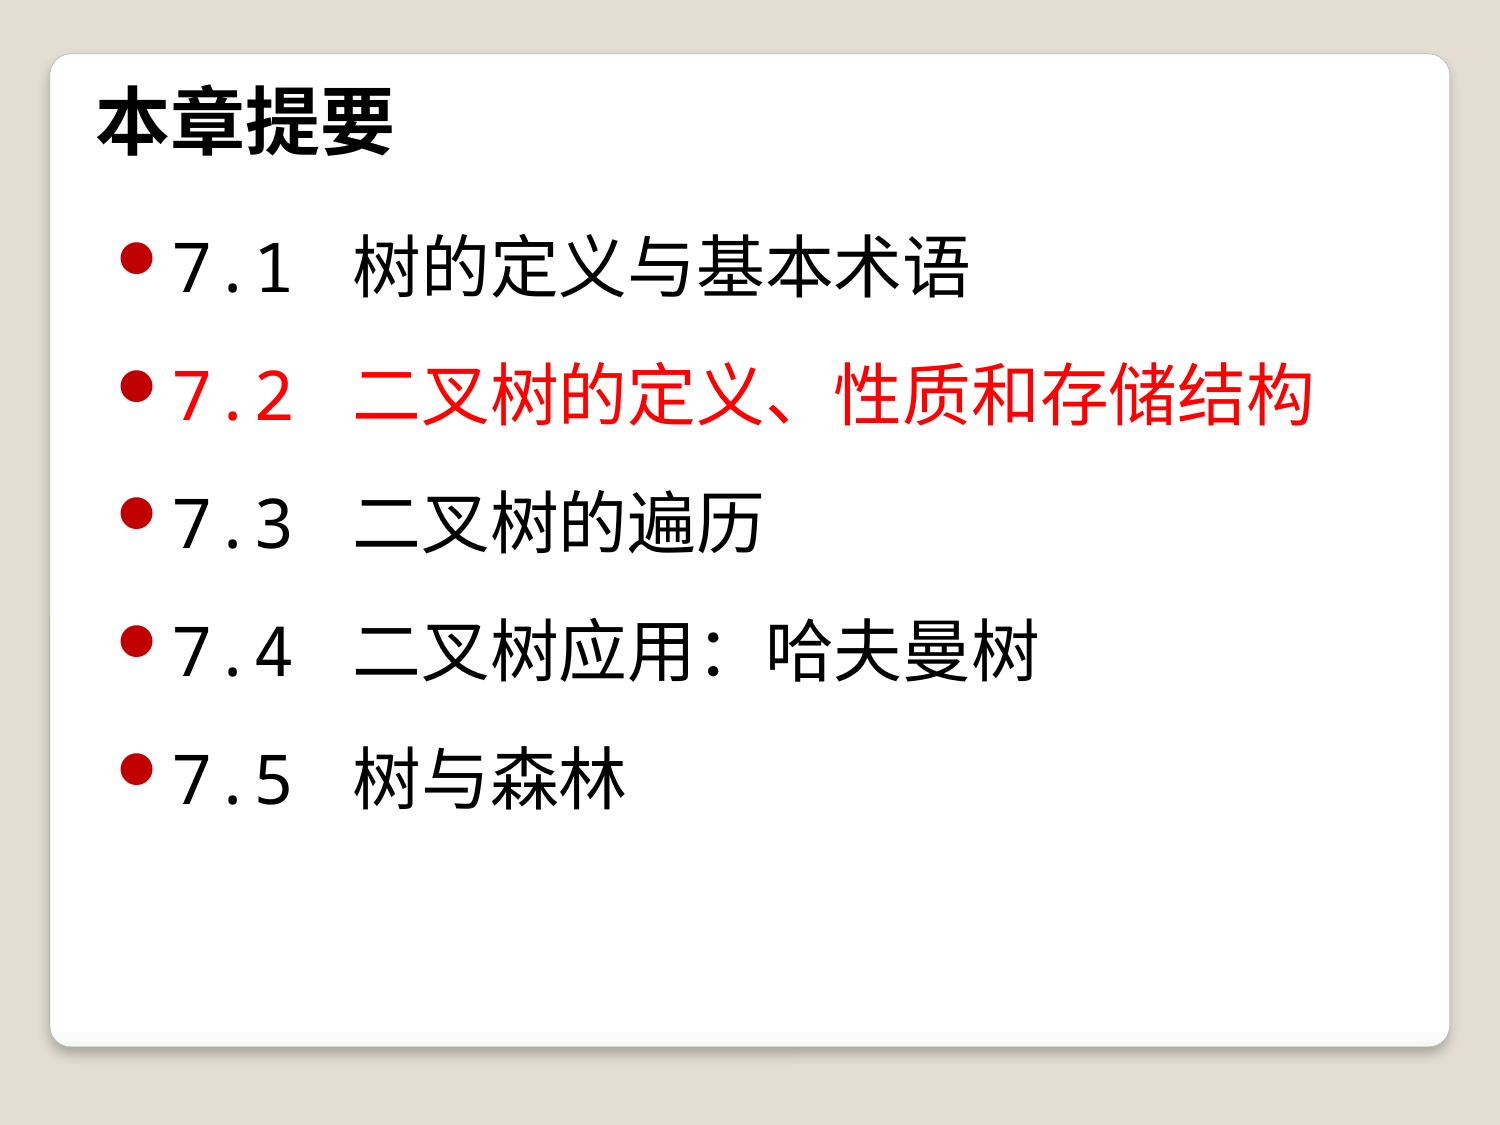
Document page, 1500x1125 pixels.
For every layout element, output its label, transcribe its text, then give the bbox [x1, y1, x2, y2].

list 7.1 树的定义与基本术语 7.2 二叉树的定义、性质和存储结构 7.3 二叉树的遍历 7.4 二叉树应用：哈夫曼树 7.5 树与森林 [86, 175, 1430, 1125]
title 本章提要 [81, 46, 1424, 173]
